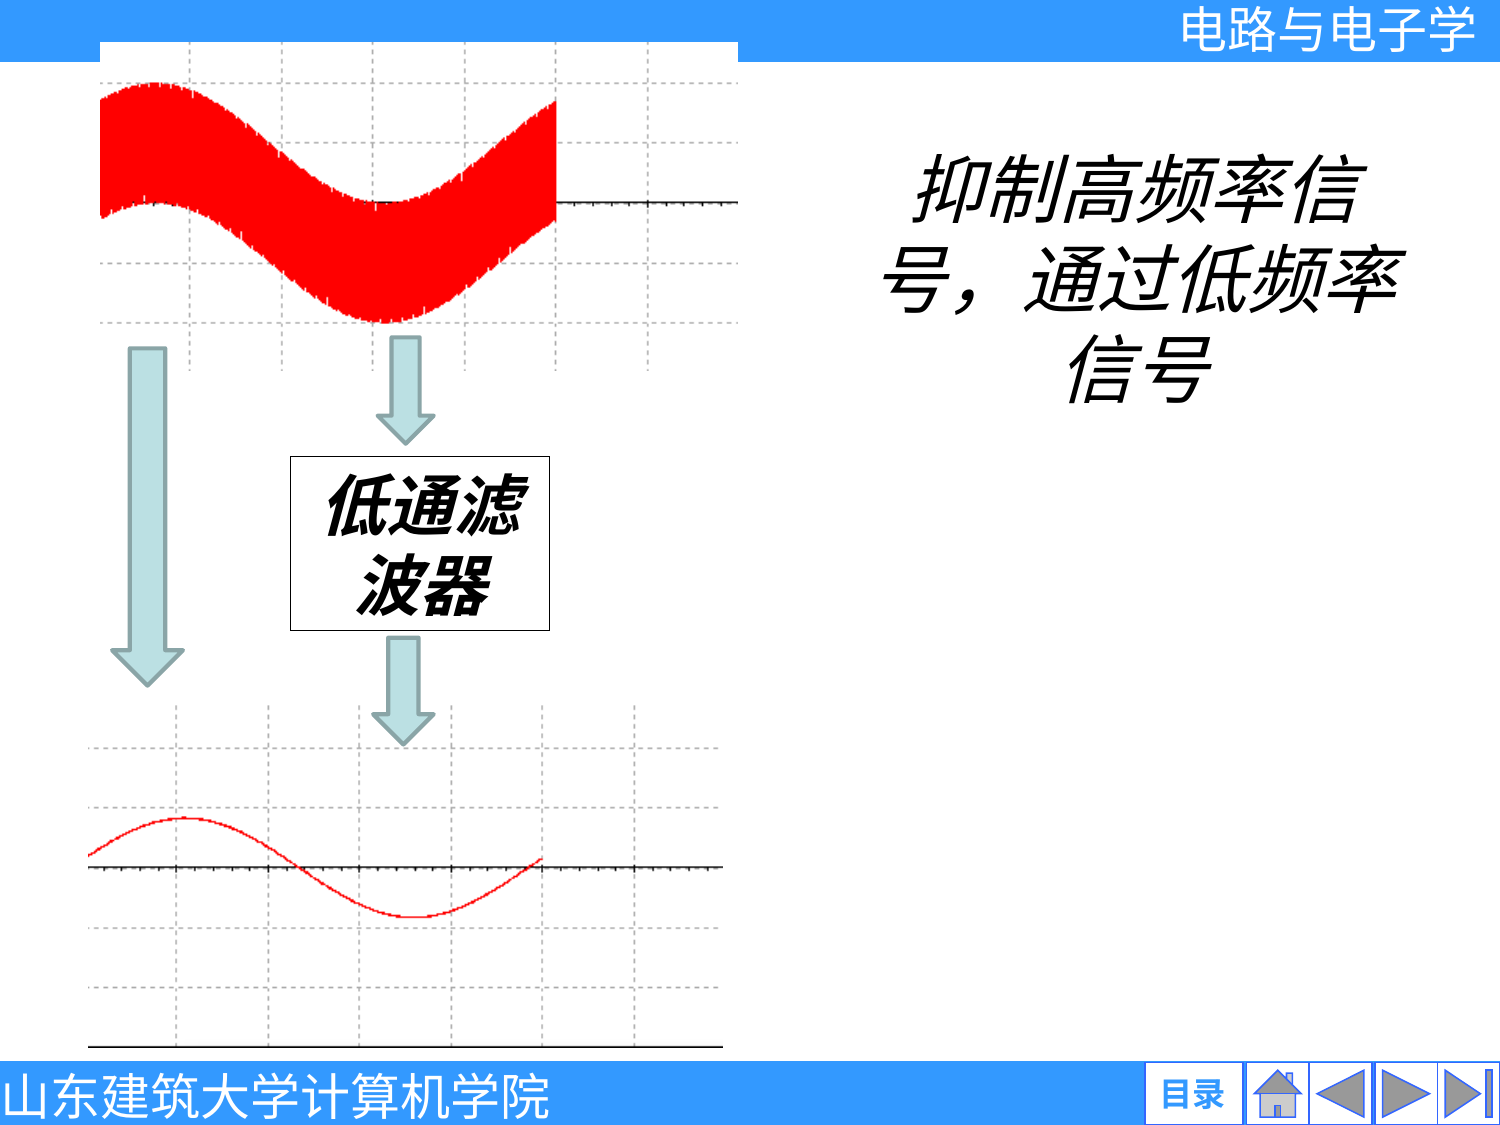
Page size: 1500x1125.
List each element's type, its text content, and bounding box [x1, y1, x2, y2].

text_box 低通滤波器 [290, 456, 550, 631]
text_box [110, 379, 185, 688]
picture [100, 42, 739, 372]
text_box 抑制高频率信号，通过低频率信号 [832, 135, 1436, 421]
text_box [375, 379, 436, 446]
text_box [386, 635, 421, 702]
picture [88, 703, 724, 1049]
